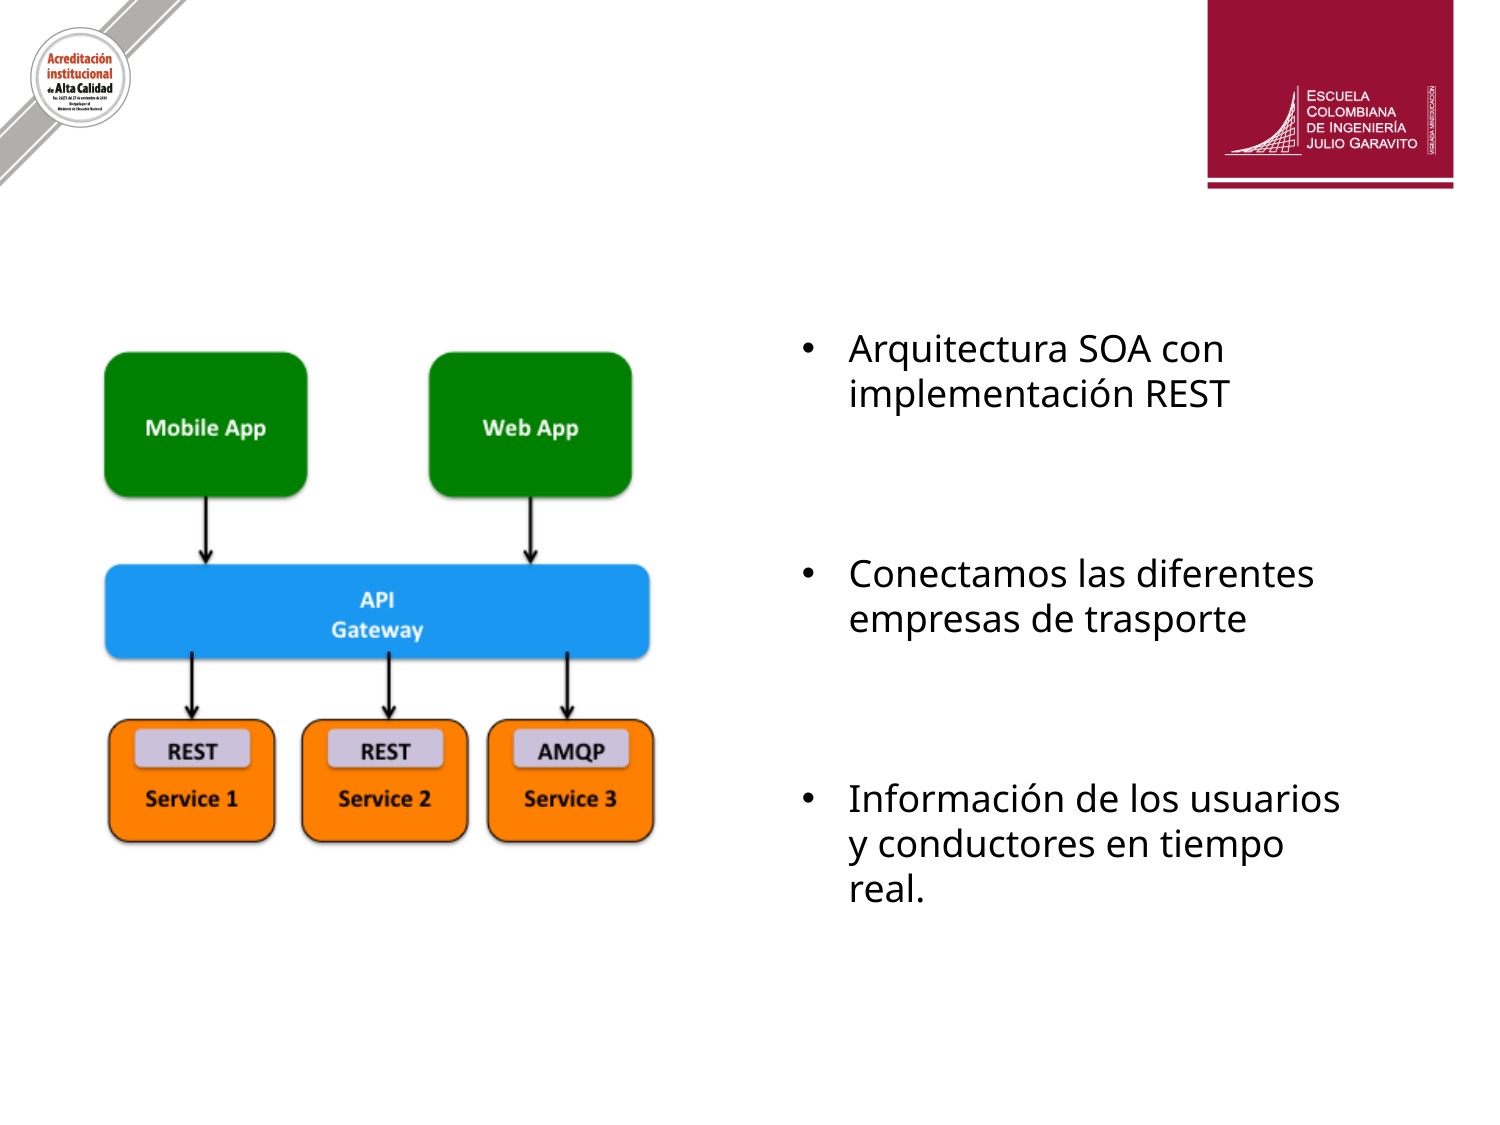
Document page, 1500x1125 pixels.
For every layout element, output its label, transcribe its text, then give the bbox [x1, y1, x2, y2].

picture [0, 0, 1500, 1125]
text_box Arquitectura SOA con implementación REST Conectamos las diferentes empresas de trasporte Información de los usuarios y conductores en tiempo real. [787, 317, 1378, 1053]
